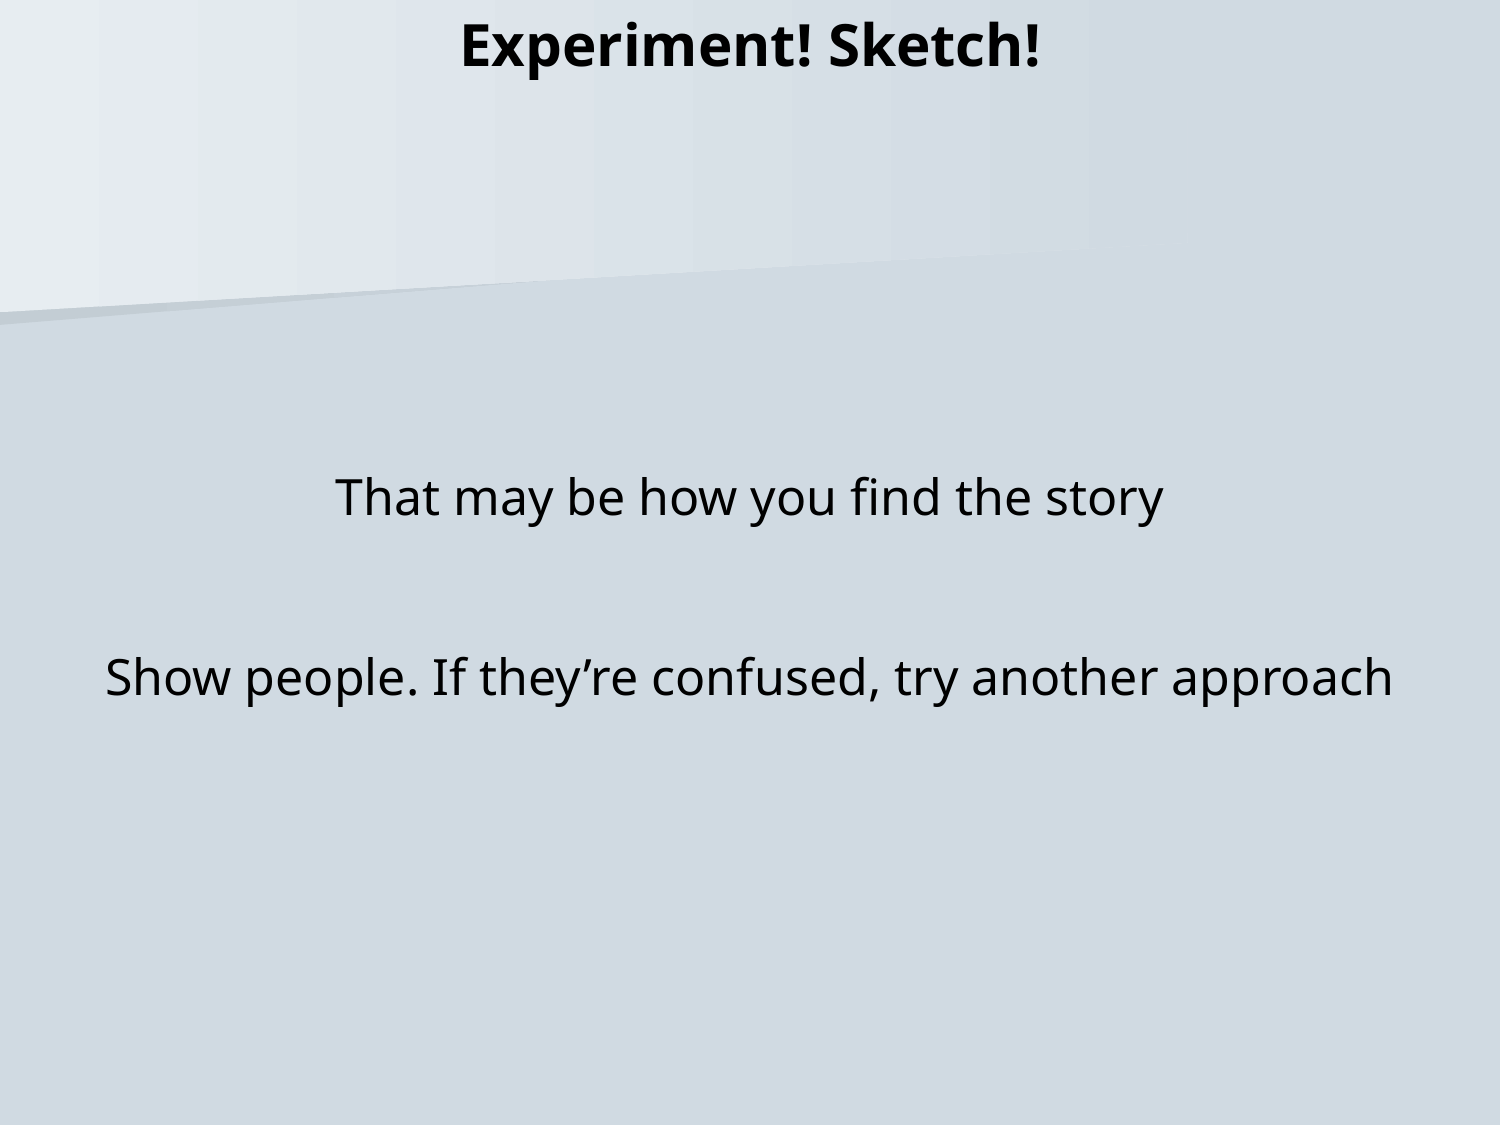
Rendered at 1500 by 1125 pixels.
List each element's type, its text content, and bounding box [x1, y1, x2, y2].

text_box Experiment! Sketch! [0, 0, 1500, 86]
text_box That may be how you find the story Show people. If they’re confused, try another approach [0, 412, 1500, 713]
